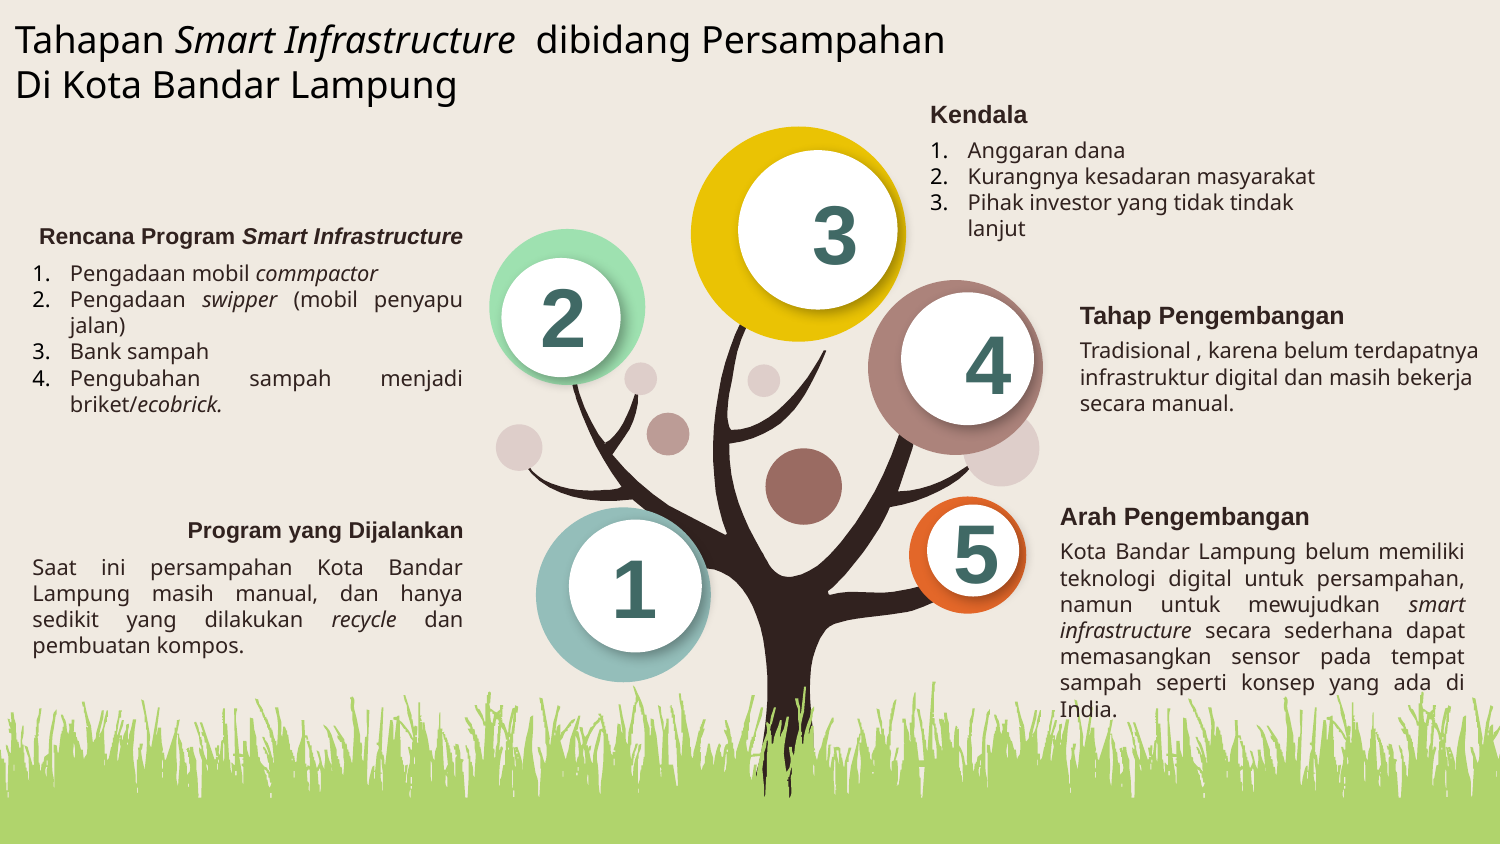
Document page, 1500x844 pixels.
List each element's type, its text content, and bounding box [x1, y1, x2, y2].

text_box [17, 507, 479, 668]
text_box [1043, 705, 1500, 844]
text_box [1064, 291, 1500, 425]
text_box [915, 90, 1351, 251]
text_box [17, 213, 479, 427]
text_box [0, 695, 483, 844]
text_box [489, 126, 1040, 844]
text_box Tahapan Smart Infrastructure dibidang Persampahan Di Kota Bandar Lampung [0, 8, 1266, 103]
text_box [1045, 492, 1481, 732]
